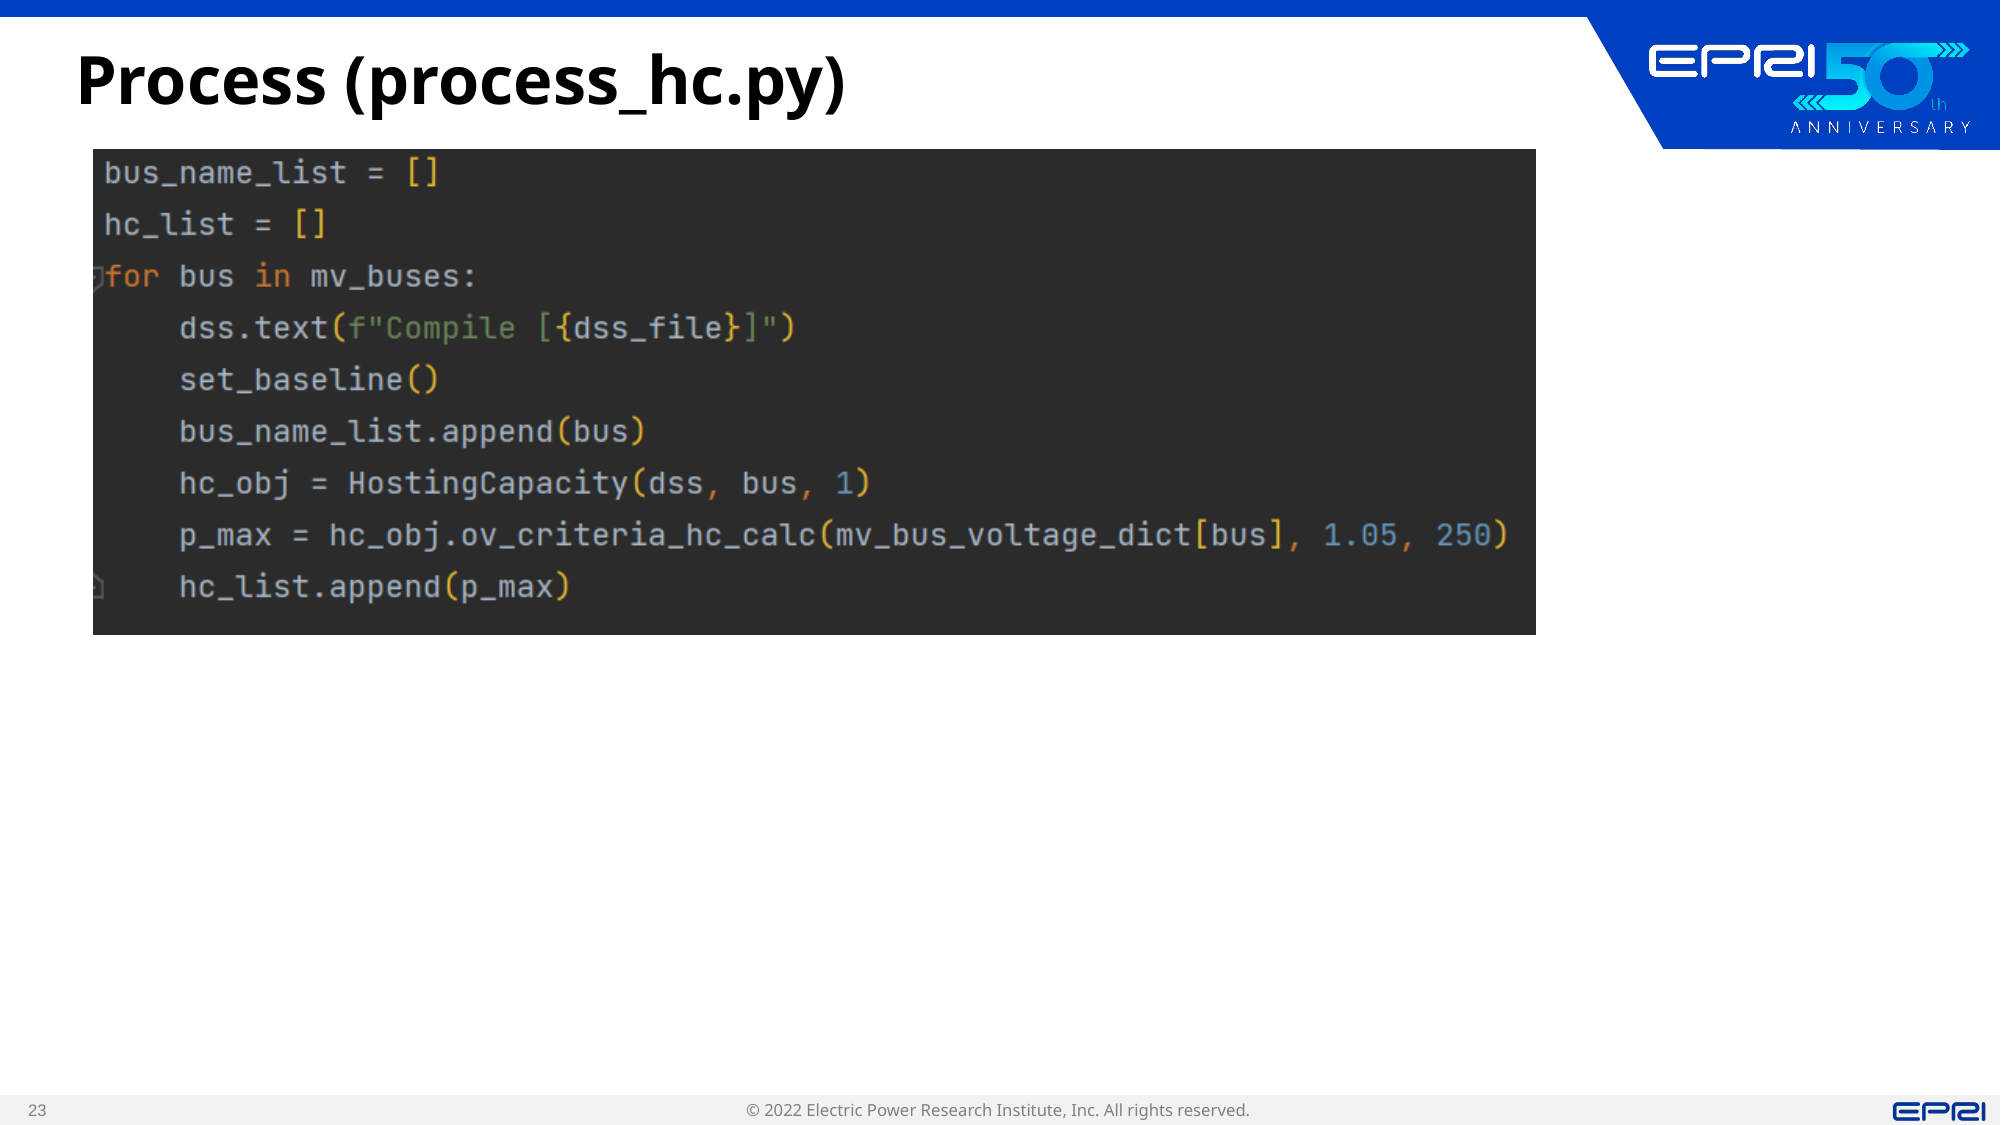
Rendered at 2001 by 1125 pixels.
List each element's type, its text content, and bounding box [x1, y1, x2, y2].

title Process (process_hc.py) [59, 29, 1636, 151]
picture [1892, 1102, 1986, 1121]
picture [93, 149, 1536, 635]
picture [1634, 0, 2000, 150]
